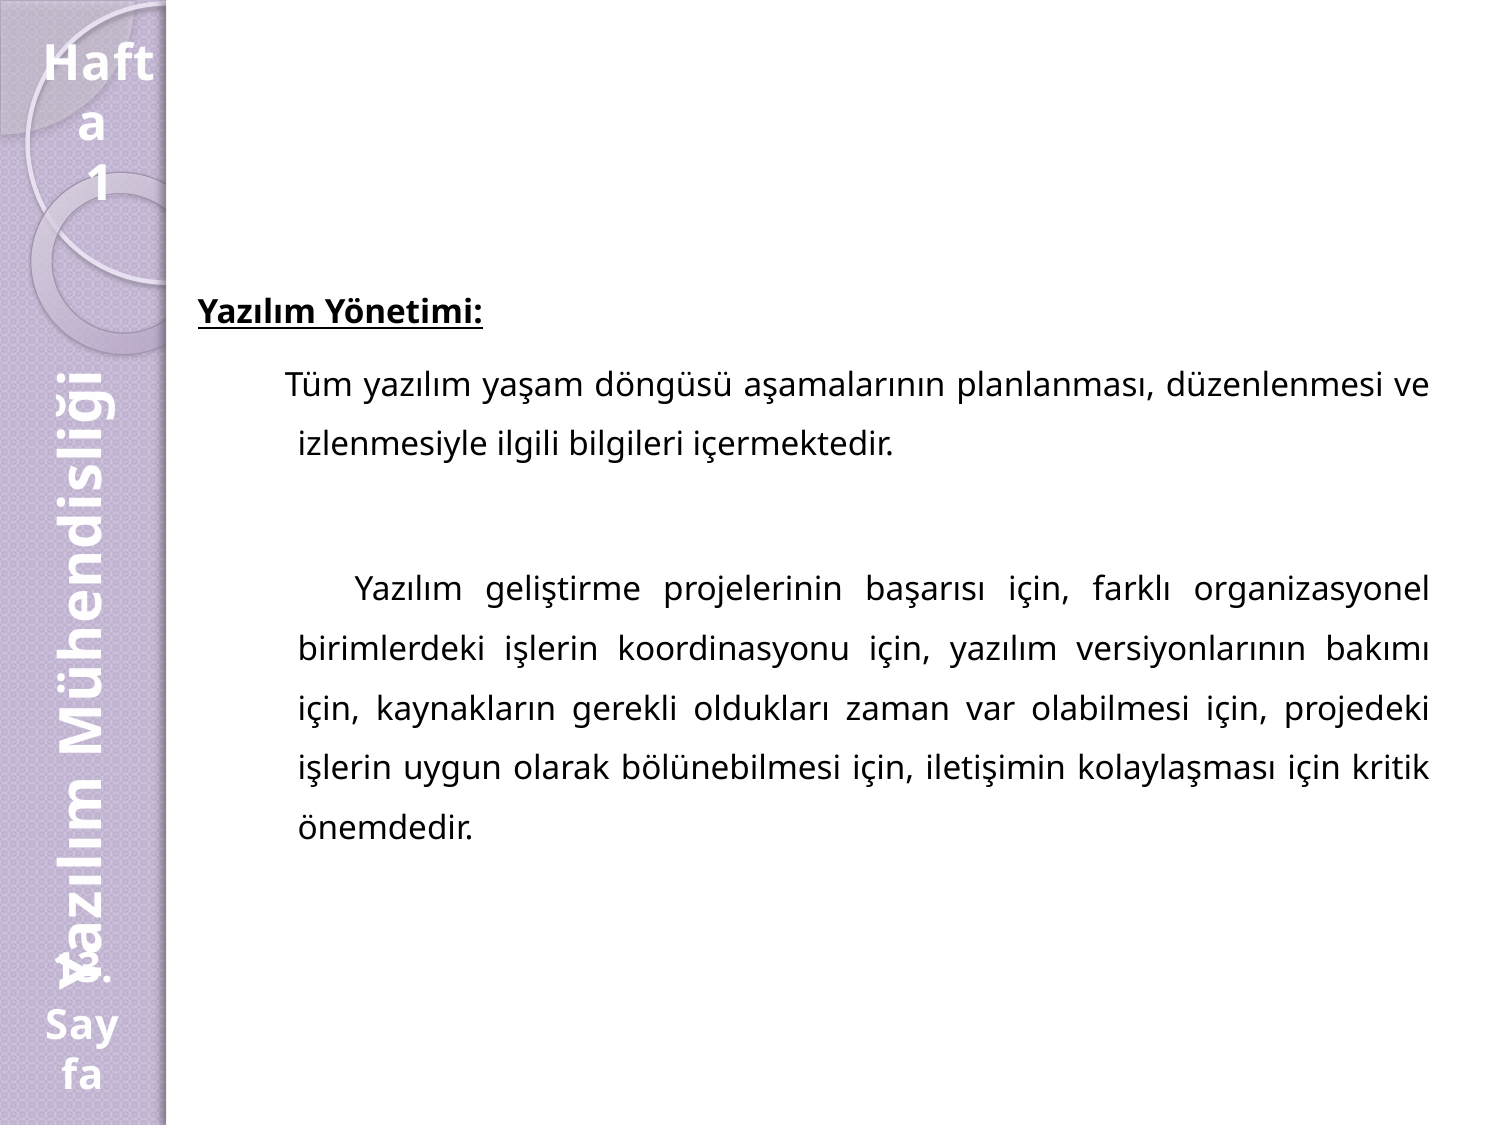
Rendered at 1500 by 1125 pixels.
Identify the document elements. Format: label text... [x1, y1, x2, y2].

text_box Yazılım Mühendisliği [35, 316, 121, 1007]
list Yazılım Yönetimi: Tüm yazılım yaşam döngüsü aşamalarının planlanması, düzenlenmesi ve izlenmesiyle ilgili bilgileri içermektedir. Yazılım geliştirme projelerinin başarısı için, farklı organizasyonel birimlerdeki işlerin koordinasyonu için, yazılım versiyonlarının bakımı için, kaynakların gerekli oldukları zaman var olabilmesi için, projedeki işlerin uygun olarak bölünebilmesi için, iletişimin kolaylaşması için kritik önemdedir. [183, 210, 1447, 977]
text_box Hafta 1 [23, 23, 176, 219]
text_box 13. Sayfa [27, 1007, 139, 1106]
